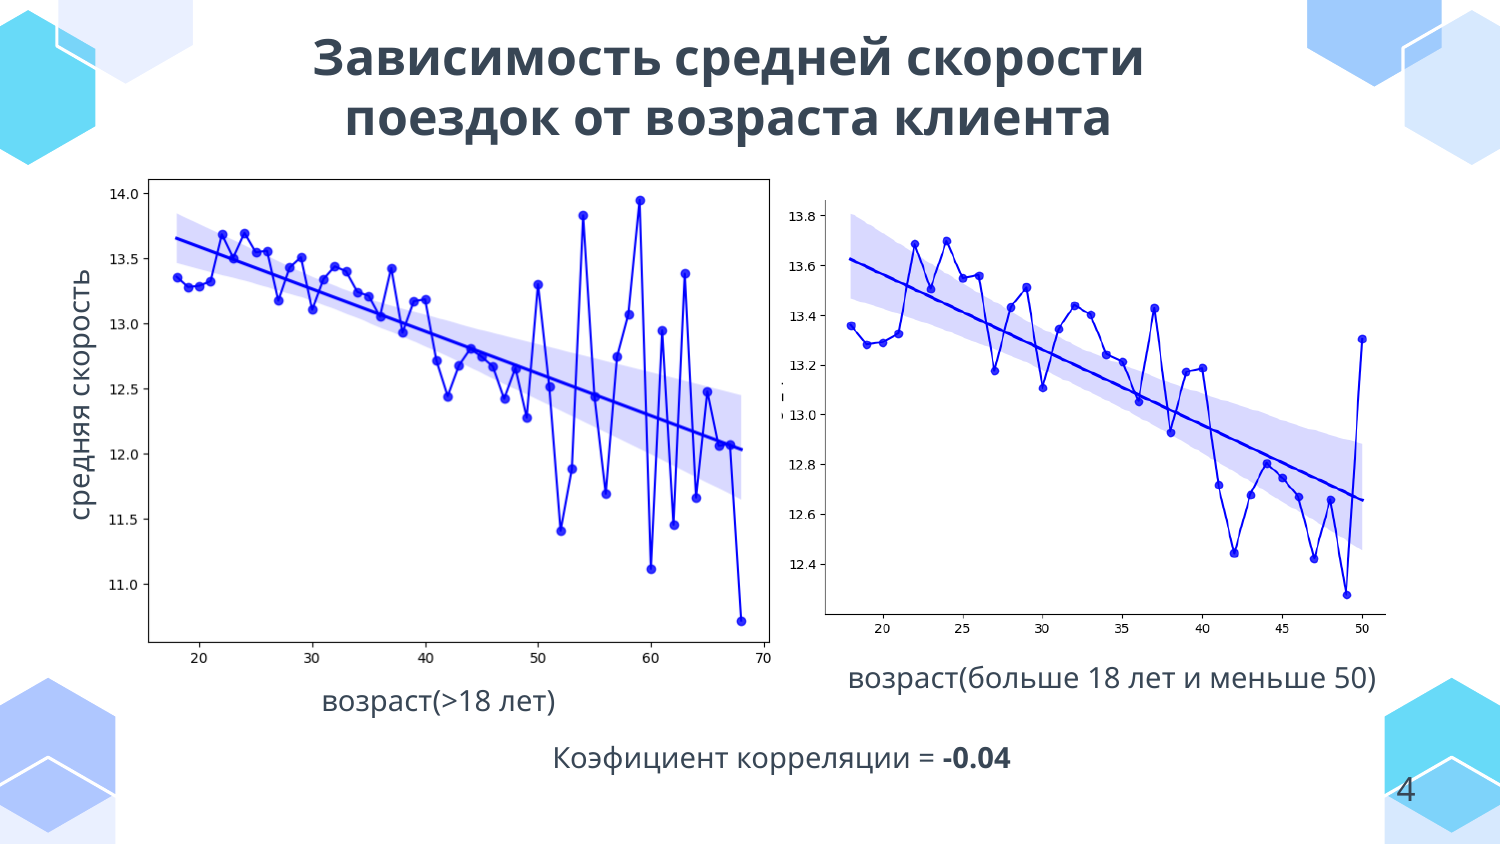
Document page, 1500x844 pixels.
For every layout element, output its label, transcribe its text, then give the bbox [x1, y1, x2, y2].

text_box 4 [1381, 760, 1500, 816]
title Зависимость средней скорости поездок от возраста клиента [224, 10, 1234, 189]
text_box Коэфициент корреляции = -0.04 [520, 731, 1043, 782]
text_box возраст(больше 18 лет и меньше 50) [818, 651, 1405, 702]
text_box возраст(>18 лет) [282, 681, 595, 725]
text_box средняя скорость [52, 206, 98, 584]
picture [103, 169, 1387, 673]
